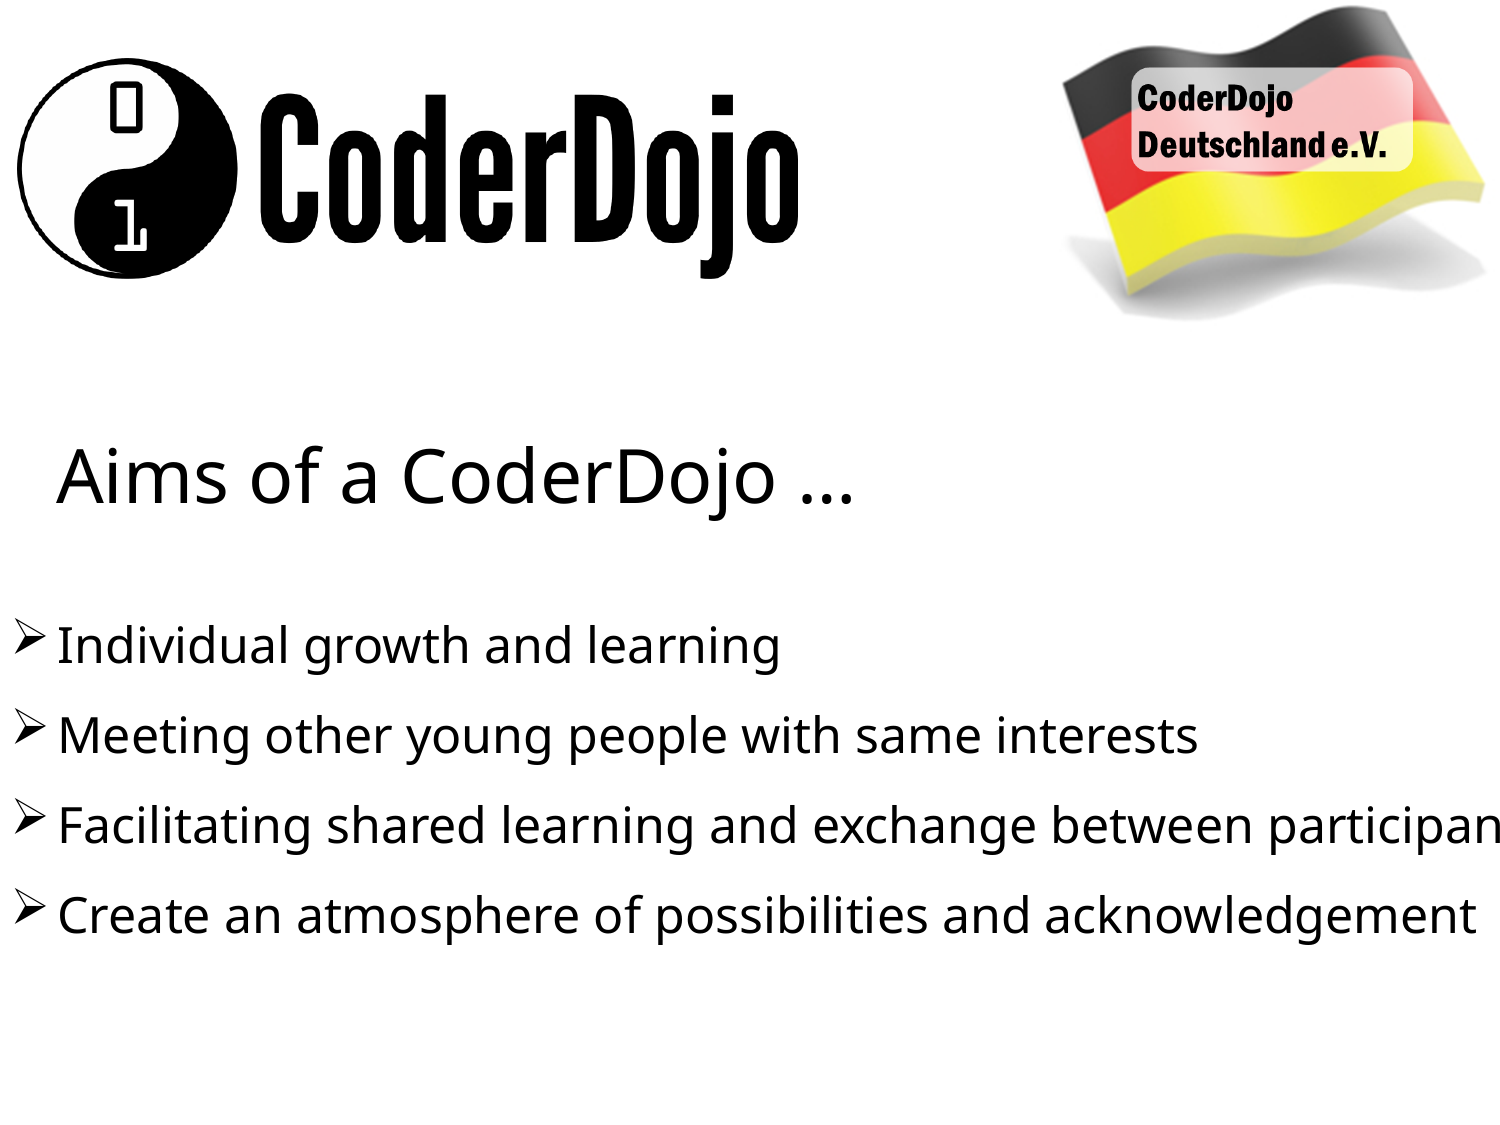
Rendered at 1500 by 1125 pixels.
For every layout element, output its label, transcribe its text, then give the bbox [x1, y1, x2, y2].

picture [1054, 0, 1500, 339]
picture [17, 58, 798, 280]
text_box Individual growth and learning Meeting other young people with same interests Facilitating shared learning and exchange between participants Create an atmosphere of possibilities and acknowledgement [0, 575, 1500, 951]
text_box Aims of a CoderDojo … [41, 420, 892, 526]
